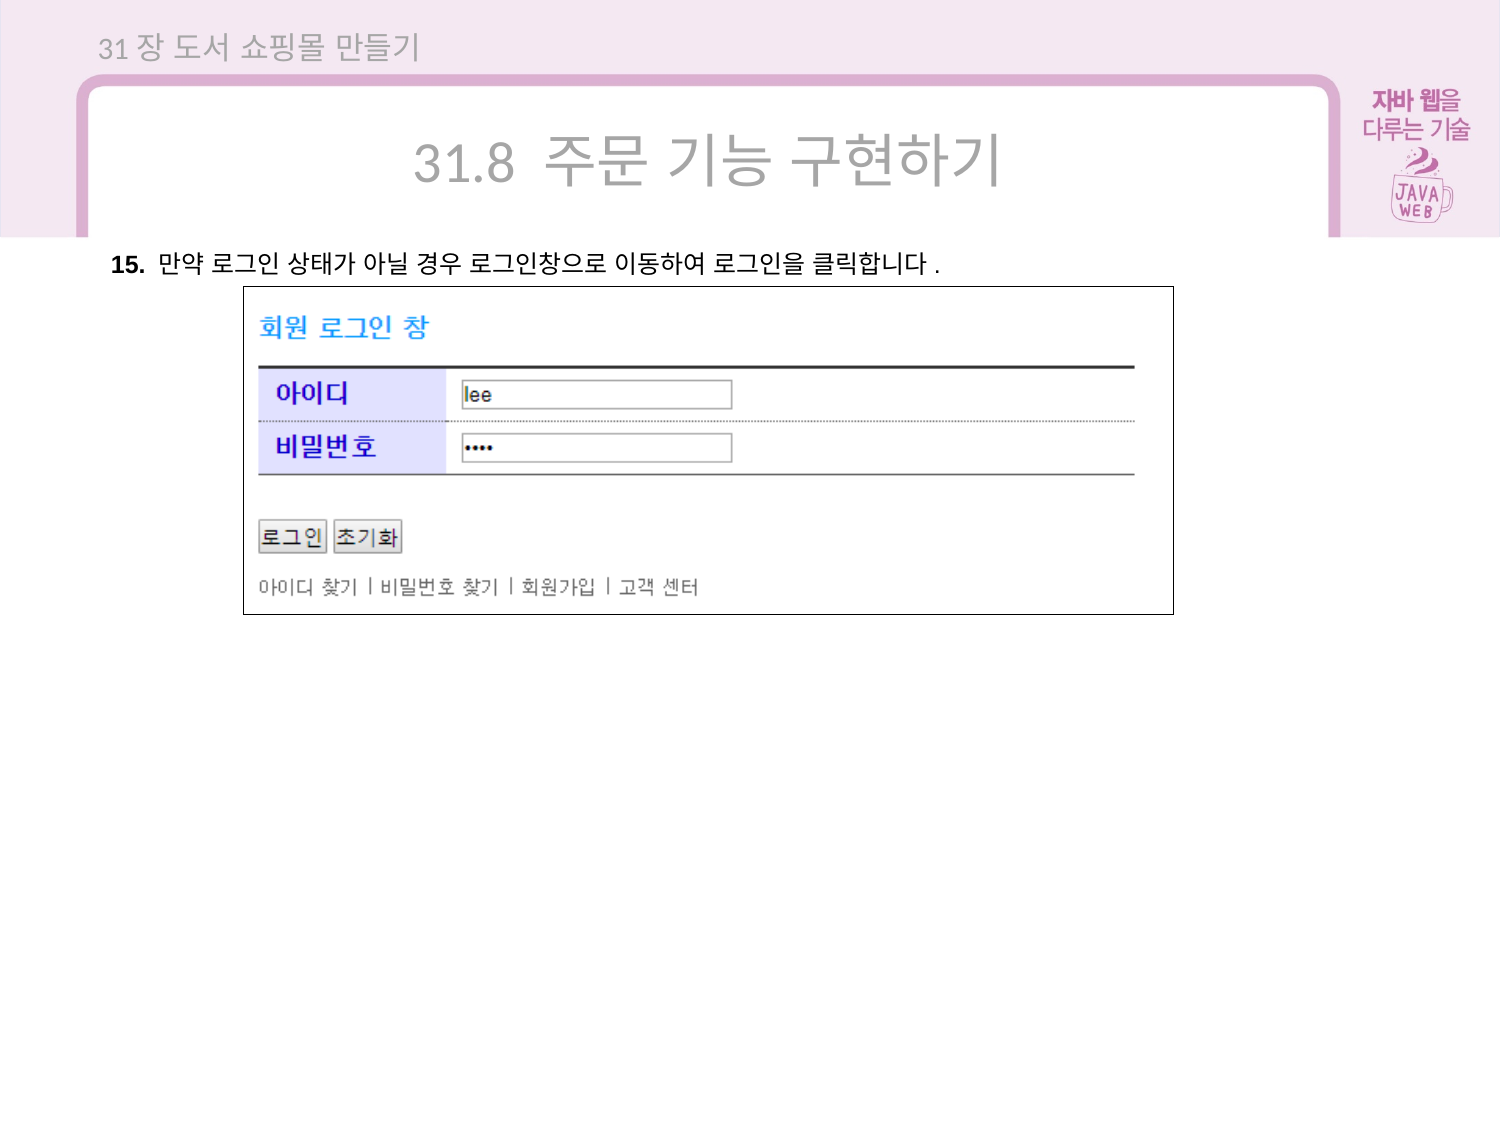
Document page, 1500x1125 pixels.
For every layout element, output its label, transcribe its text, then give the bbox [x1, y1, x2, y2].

picture [0, 0, 1500, 1125]
text_box 31장 도서 쇼핑몰 만들기 [82, 0, 1133, 74]
text_box 15. 만약 로그인 상태가 아닐 경우 로그인창으로 이동하여 로그인을 클릭합니다. [96, 241, 1355, 286]
text_box 31.8 주문 기능 구현하기 [96, 117, 1321, 202]
